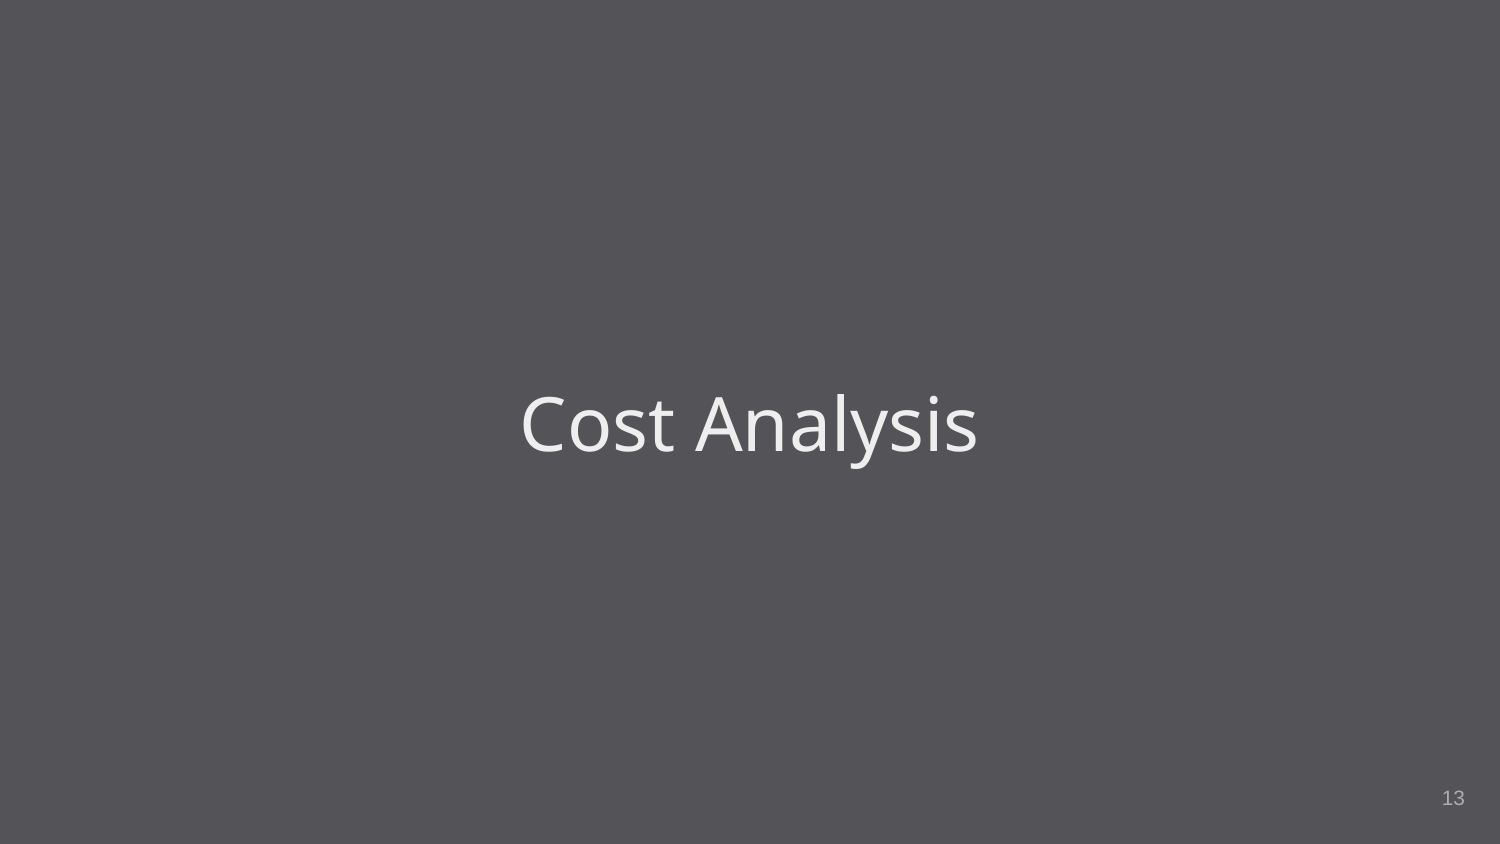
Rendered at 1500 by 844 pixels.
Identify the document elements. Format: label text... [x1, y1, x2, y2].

title Cost Analysis [51, 352, 1449, 491]
slide_number ‹#› [1389, 764, 1480, 830]
